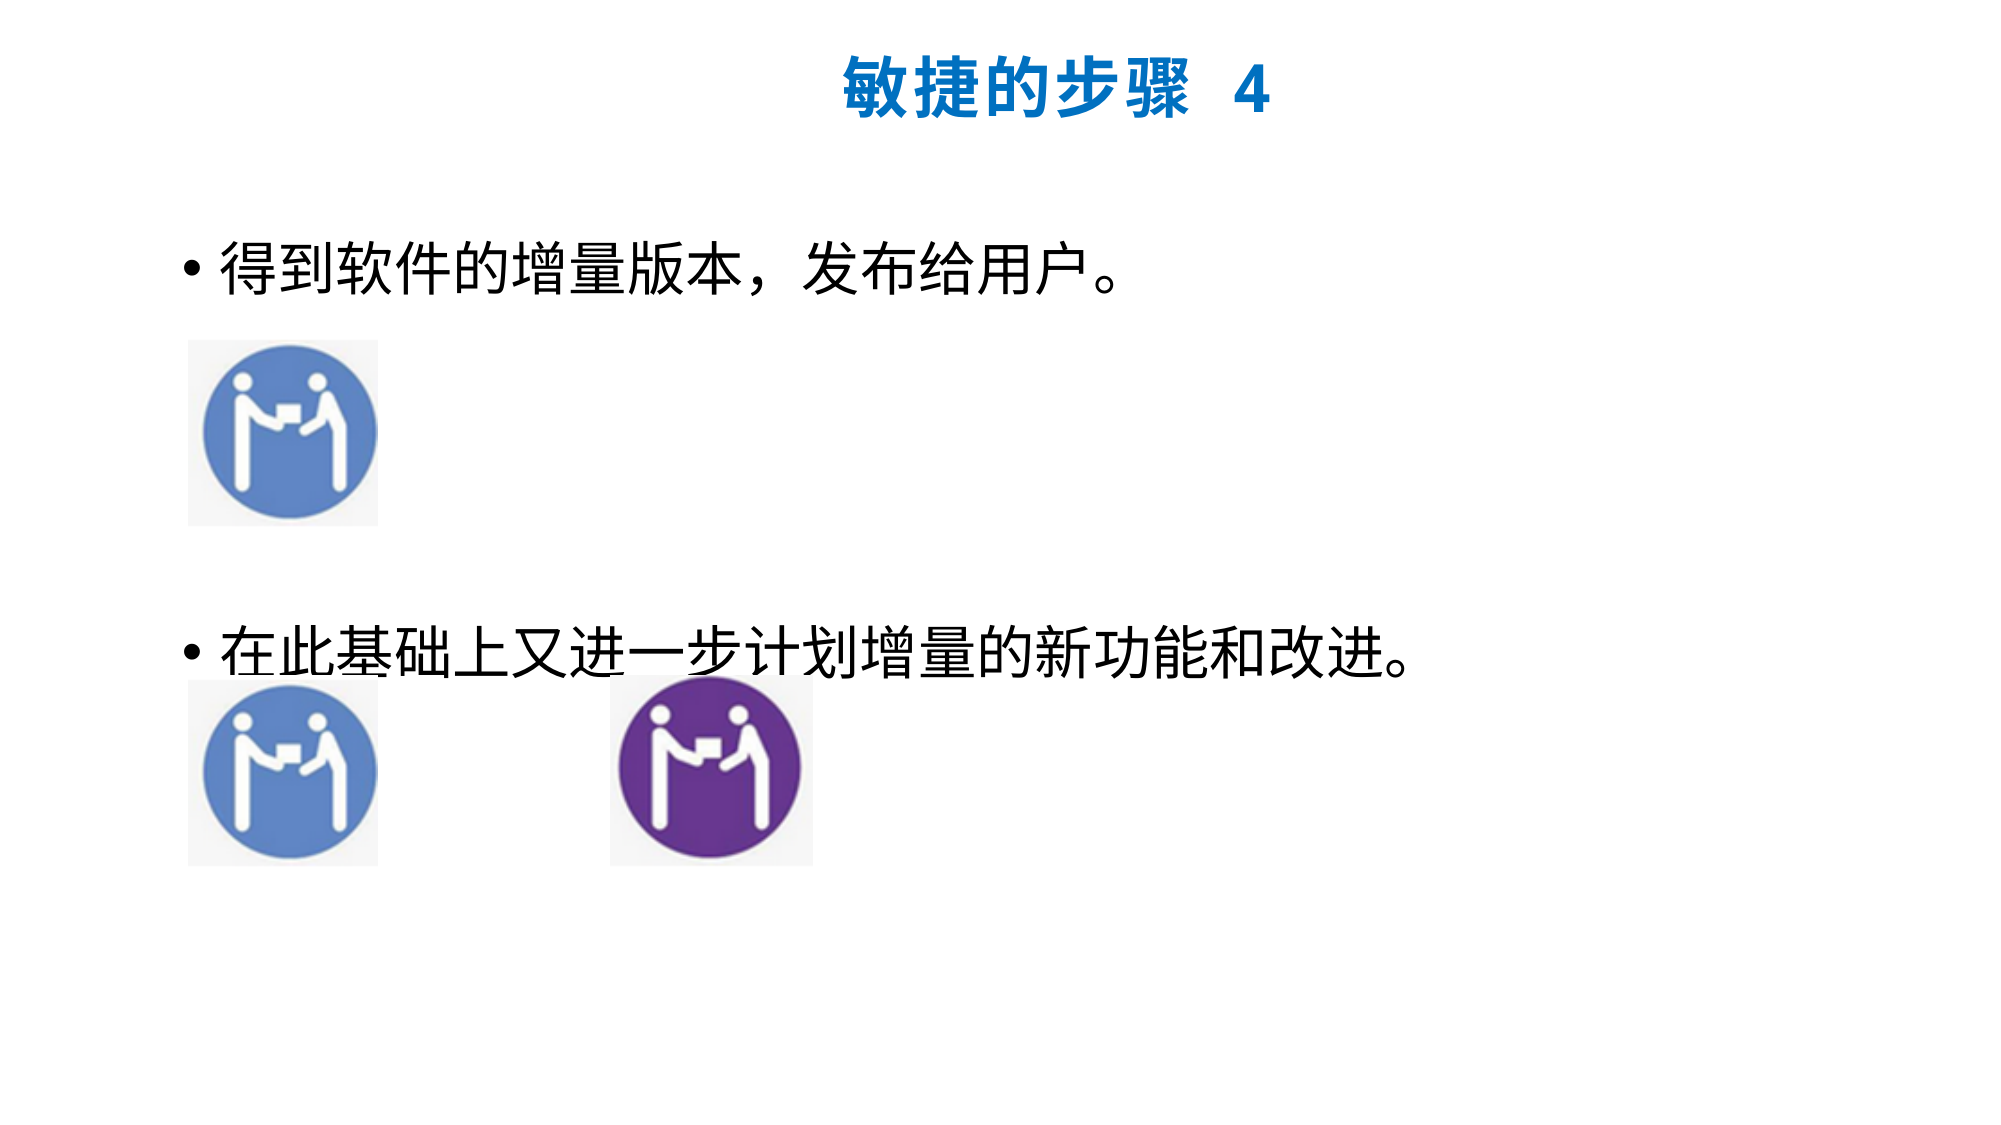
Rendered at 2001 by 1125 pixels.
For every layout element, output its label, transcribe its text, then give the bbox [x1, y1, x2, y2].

picture [188, 335, 378, 530]
picture [610, 675, 813, 870]
picture [188, 675, 378, 870]
list 得到软件的增量版本，发布给用户。 在此基础上又进一步计划增量的新功能和改进。 [91, 190, 1817, 1088]
title 敏捷的步骤 4 [702, 47, 1413, 173]
